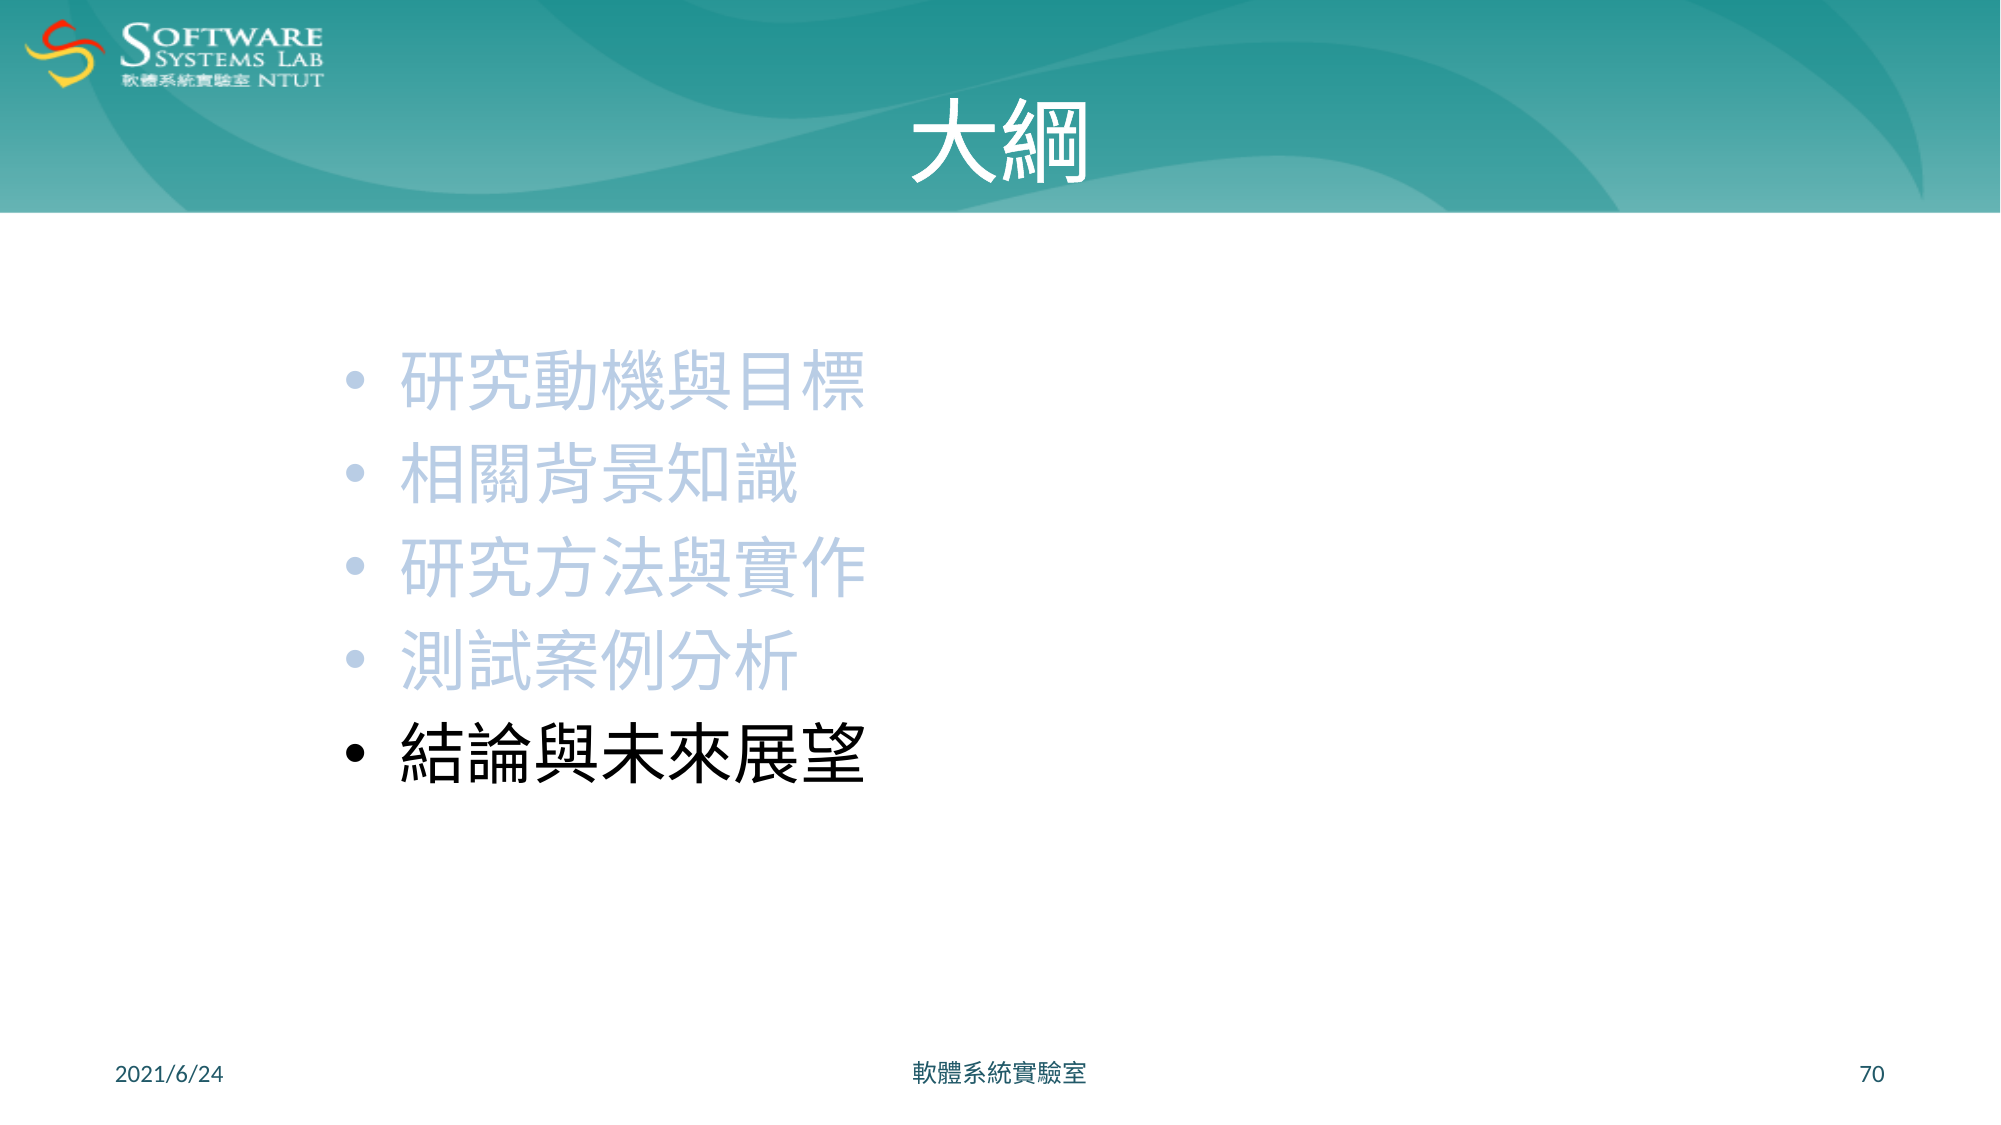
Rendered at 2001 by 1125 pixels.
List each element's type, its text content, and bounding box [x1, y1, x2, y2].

title 大綱 [99, 44, 1901, 233]
slide_number 70 [1433, 1042, 1900, 1103]
picture [0, 0, 2001, 1125]
footer 軟體系統實驗室 [683, 1042, 1317, 1103]
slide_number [99, 1042, 567, 1103]
list 研究動機與目標 相關背景知識 研究方法與實作 測試案例分析 結論與未來展望 [328, 331, 1194, 992]
